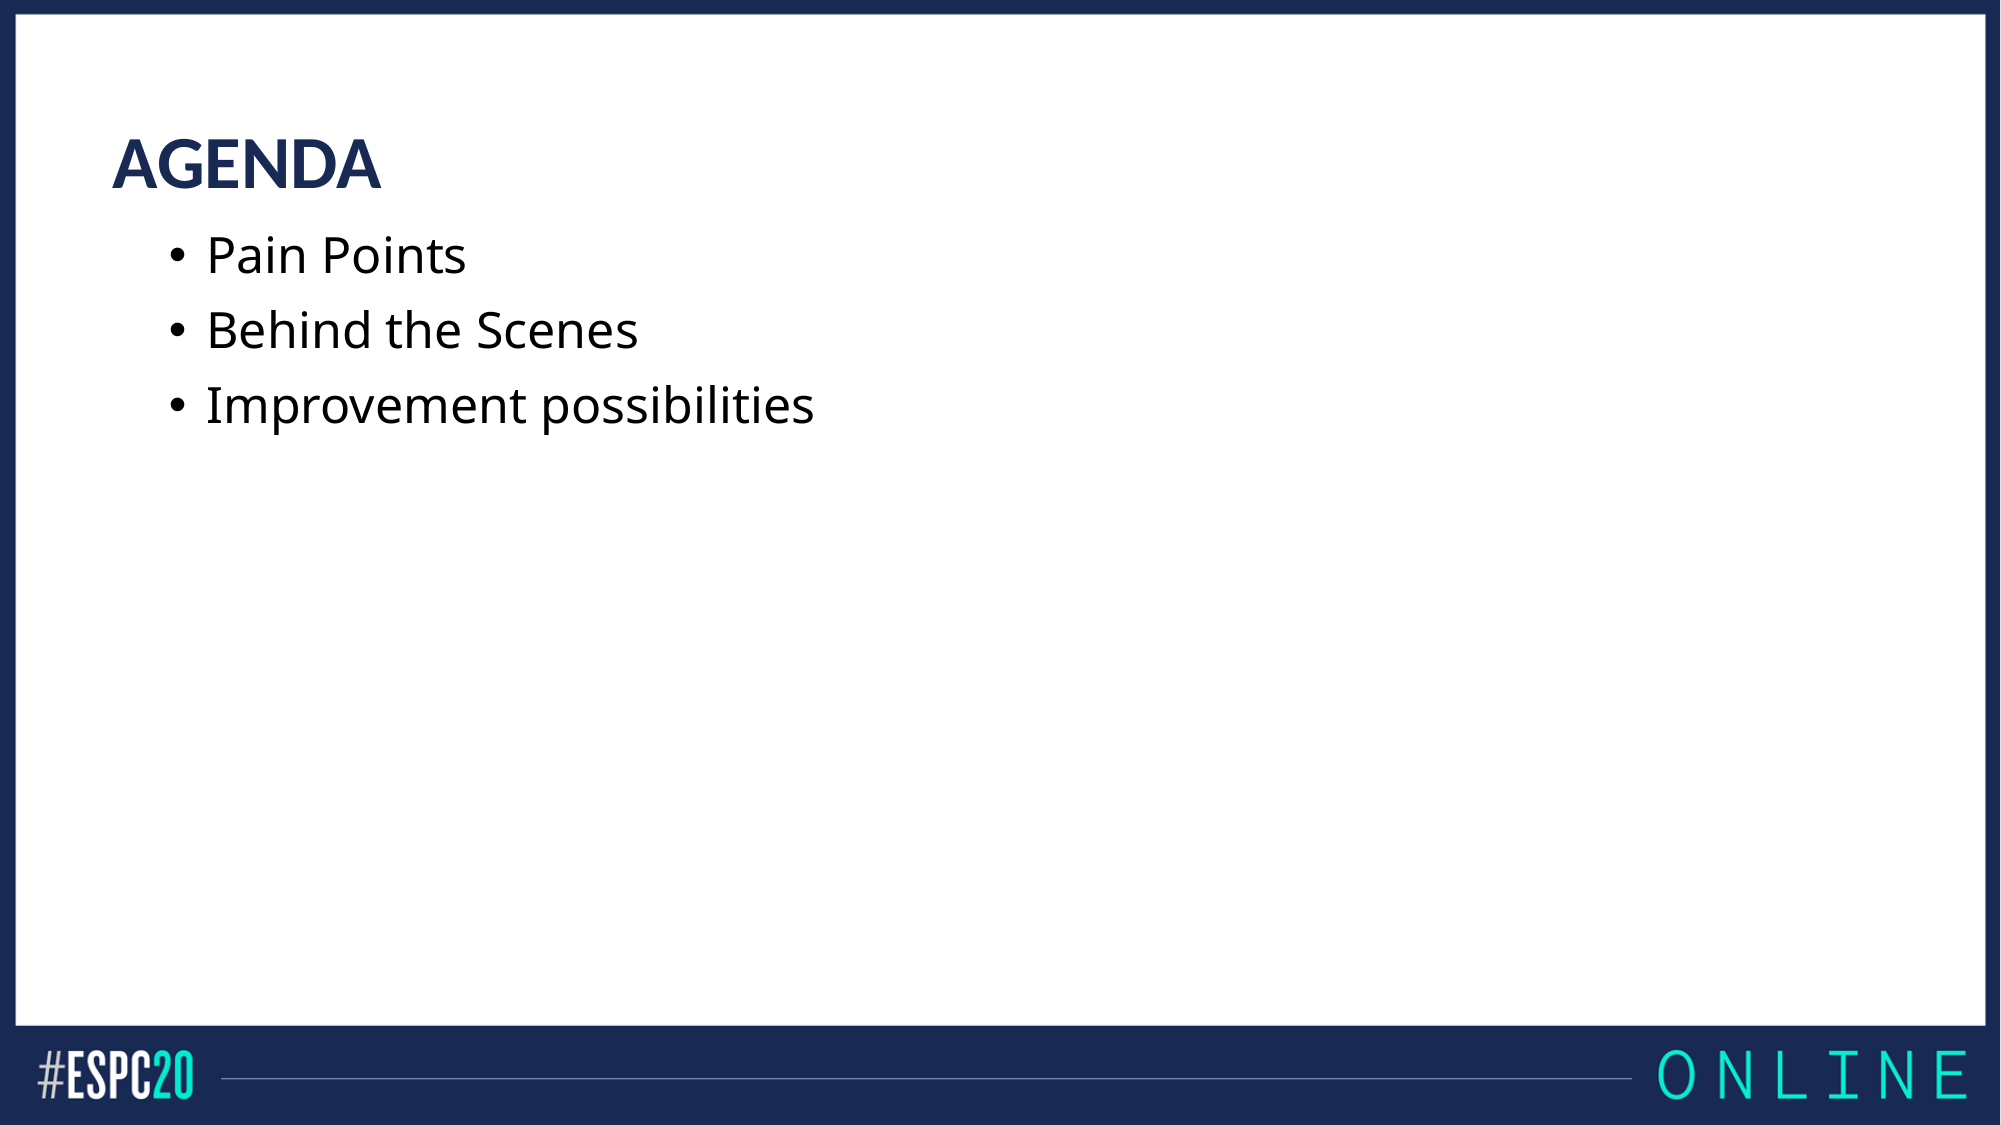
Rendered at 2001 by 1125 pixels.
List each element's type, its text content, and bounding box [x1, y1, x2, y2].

list Pain Points Behind the Scenes Improvement possibilities [154, 223, 1815, 444]
picture [0, 0, 2001, 1125]
title Agenda [98, 116, 1495, 214]
